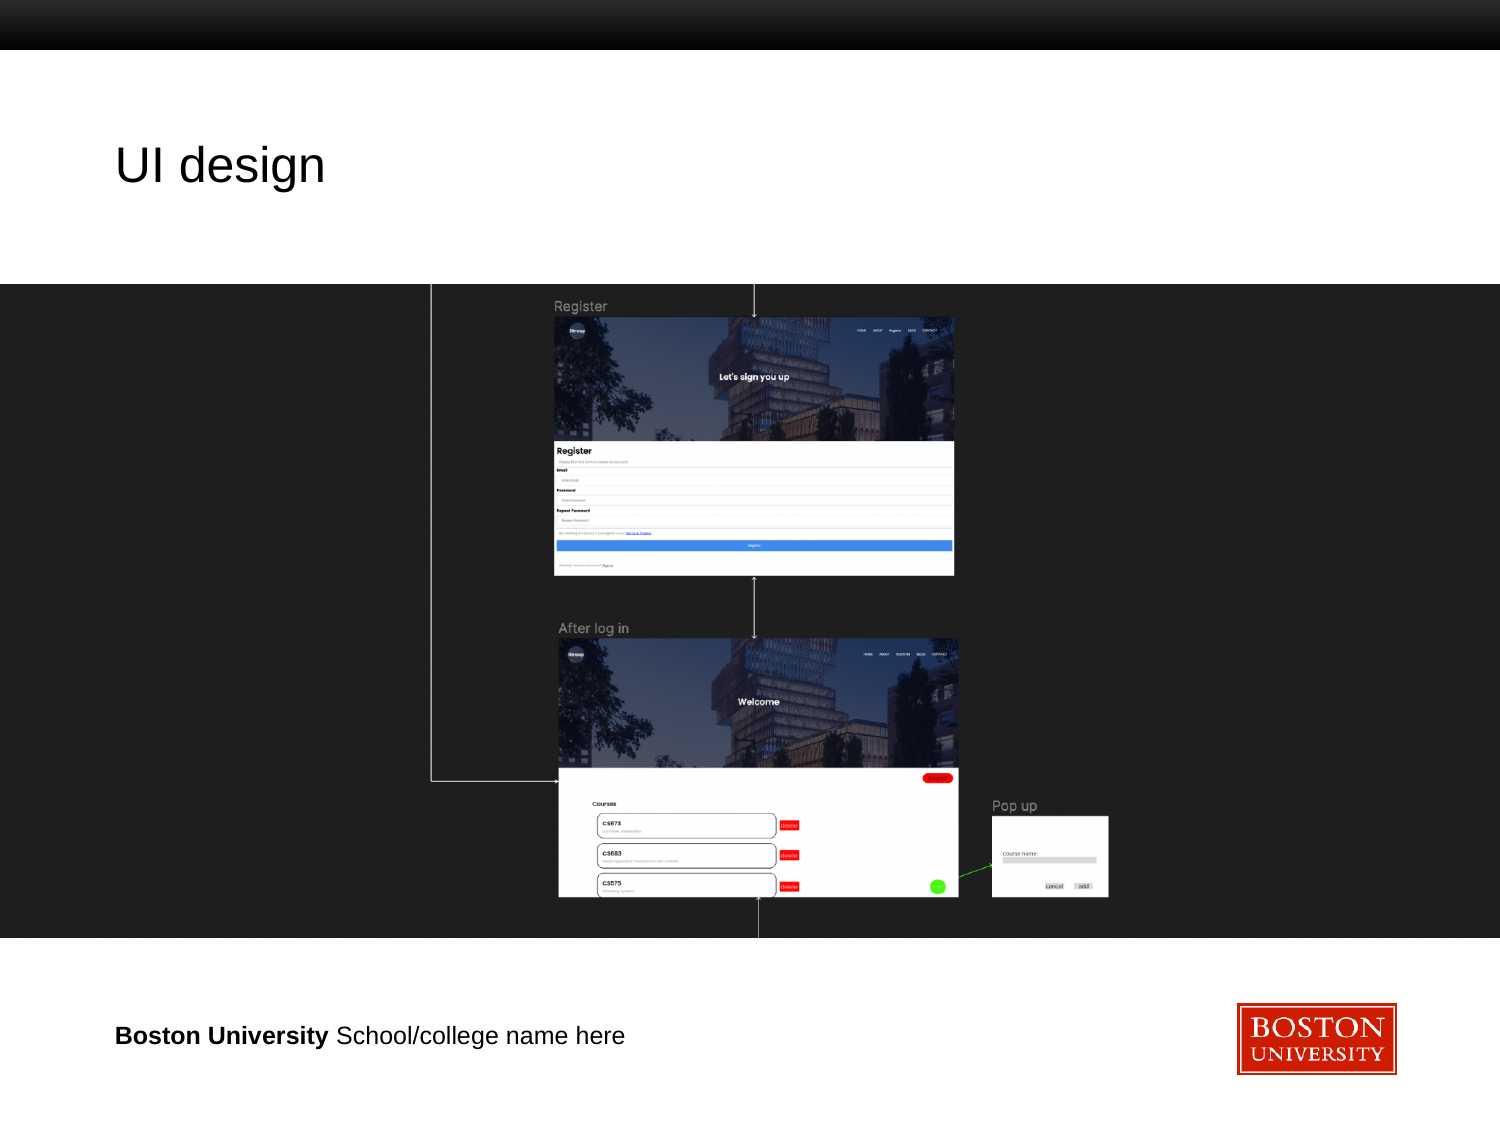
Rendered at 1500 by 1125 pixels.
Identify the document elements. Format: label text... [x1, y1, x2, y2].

picture [0, 284, 1500, 938]
picture [1237, 1003, 1397, 1075]
title UI design [99, 125, 1400, 238]
